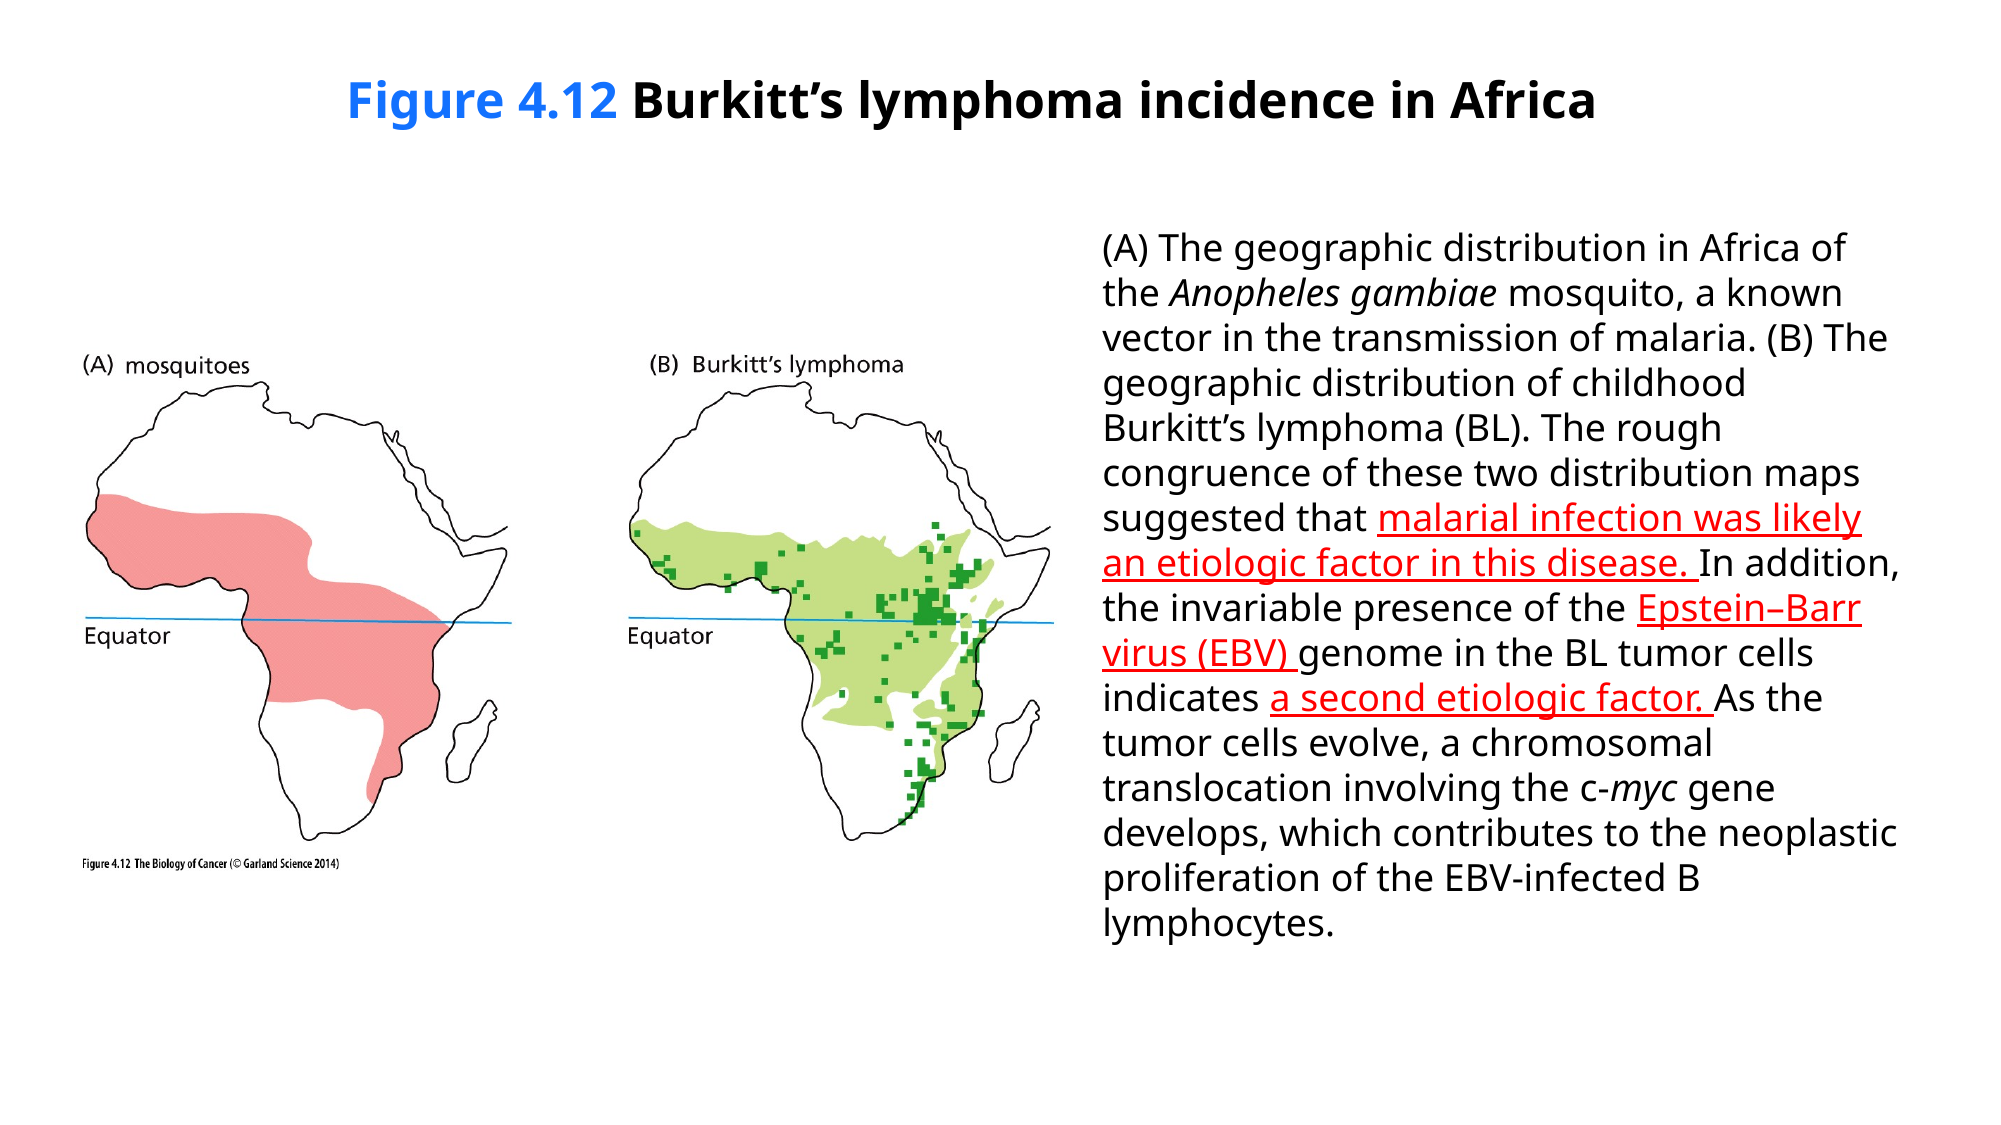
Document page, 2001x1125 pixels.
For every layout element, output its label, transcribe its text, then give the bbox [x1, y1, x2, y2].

picture [76, 347, 1061, 874]
text_box Figure 4.12 Burkitt’s lymphoma incidence in Africa [331, 60, 1700, 136]
text_box (A) The geographic distribution in Africa of the Anopheles gambiae mosquito, a known vector in the transmission of malaria. (B) The geographic distribution of childhood Burkitt’s lymphoma (BL). The rough congruence of these two distribution maps suggested that malarial infection was likely an etiologic factor in this disease. In addition, the invariable presence of the Epstein–Barr virus (EBV) genome in the BL tumor cells indicates a second etiologic factor. As the tumor cells evolve, a chromosomal translocation involving the c-myc gene develops, which contributes to the neoplastic proliferation of the EBV-infected B lymphocytes. [1087, 216, 1916, 952]
